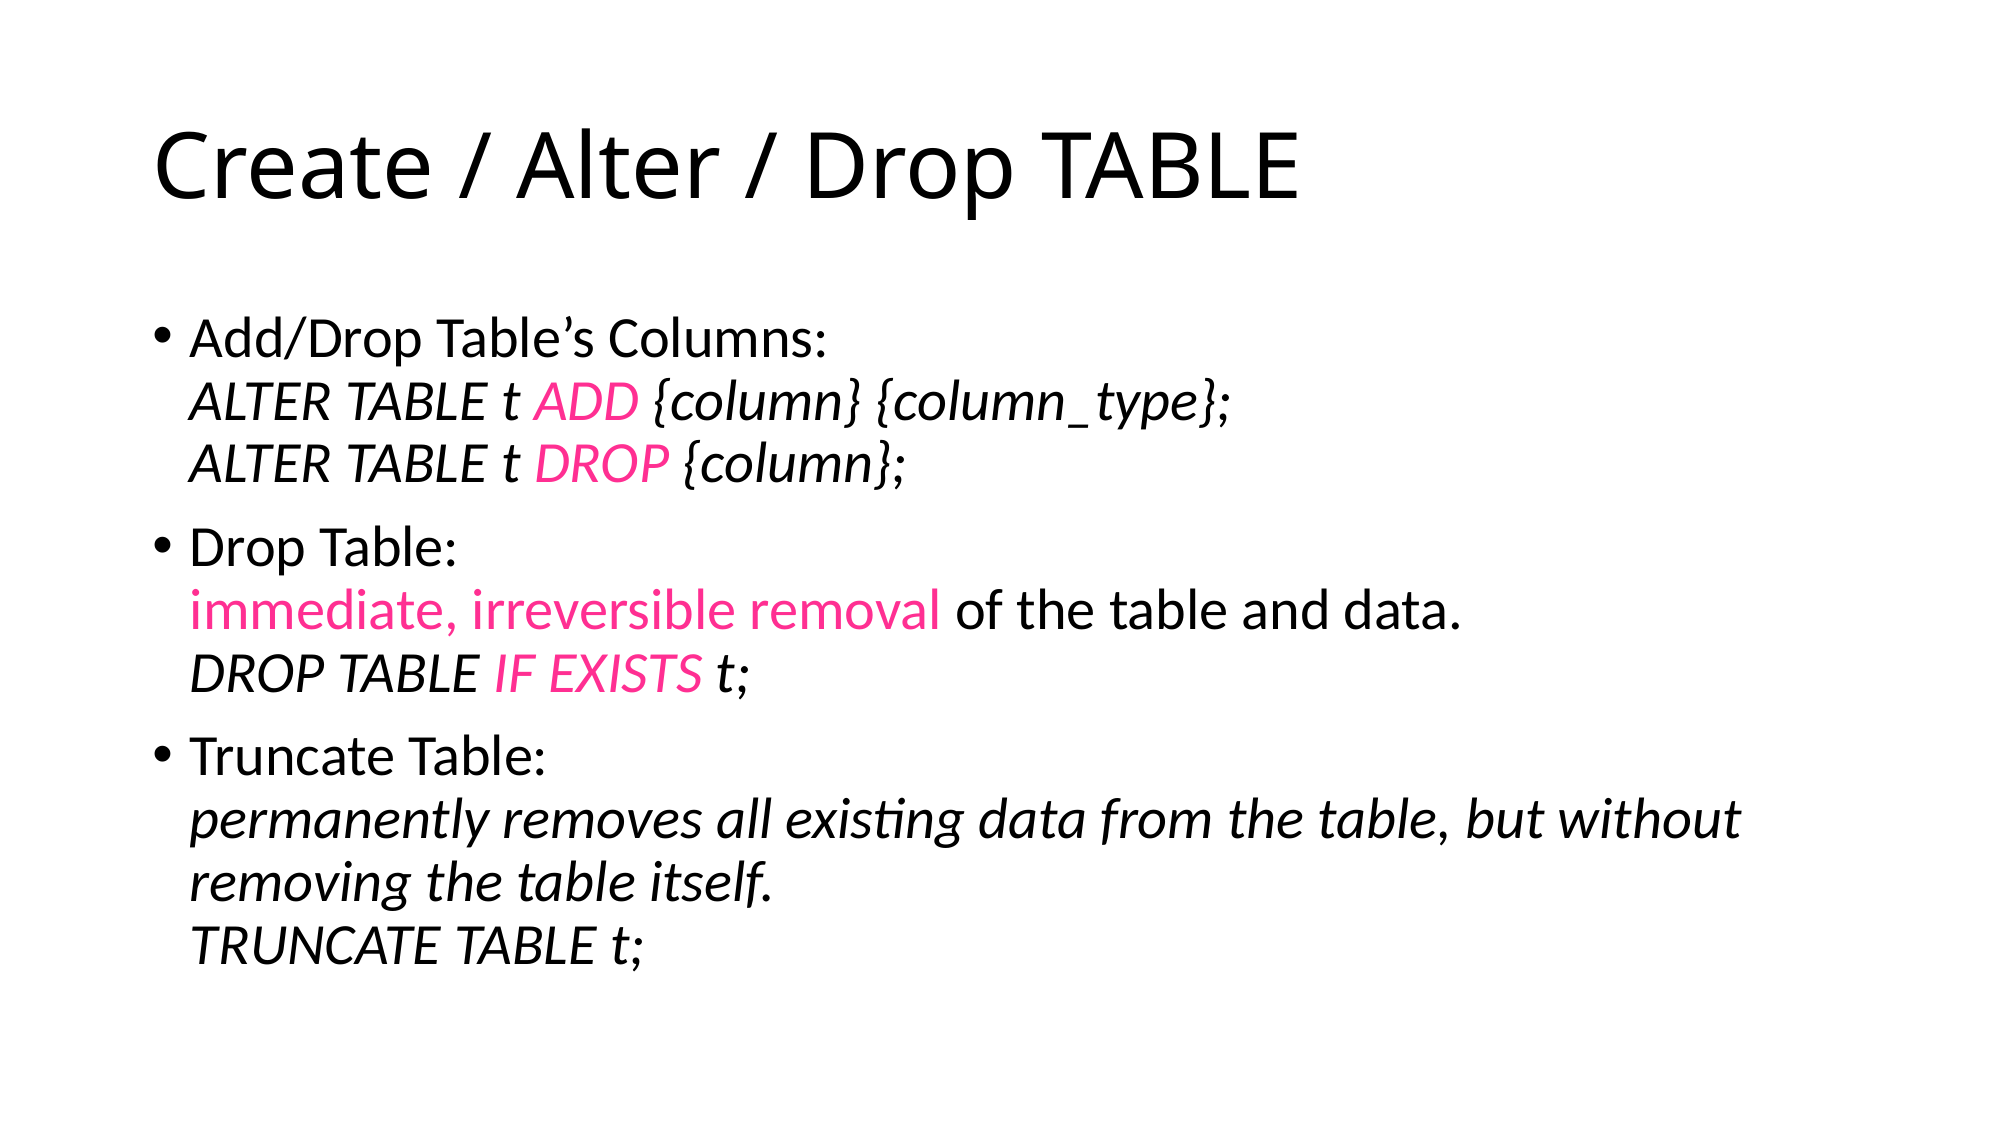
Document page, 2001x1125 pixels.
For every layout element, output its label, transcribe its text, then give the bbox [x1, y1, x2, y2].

list Add/Drop Table’s Columns: ALTER TABLE t ADD {column} {column_type}; ALTER TABLE t DROP {column}; Drop Table: immediate, irreversible removal of the table and data. DROP TABLE IF EXISTS t; Truncate Table: permanently removes all existing data from the table, but without removing the table itself. TRUNCATE TABLE t; [137, 299, 1863, 1014]
title Create / Alter / Drop TABLE [137, 59, 1863, 278]
